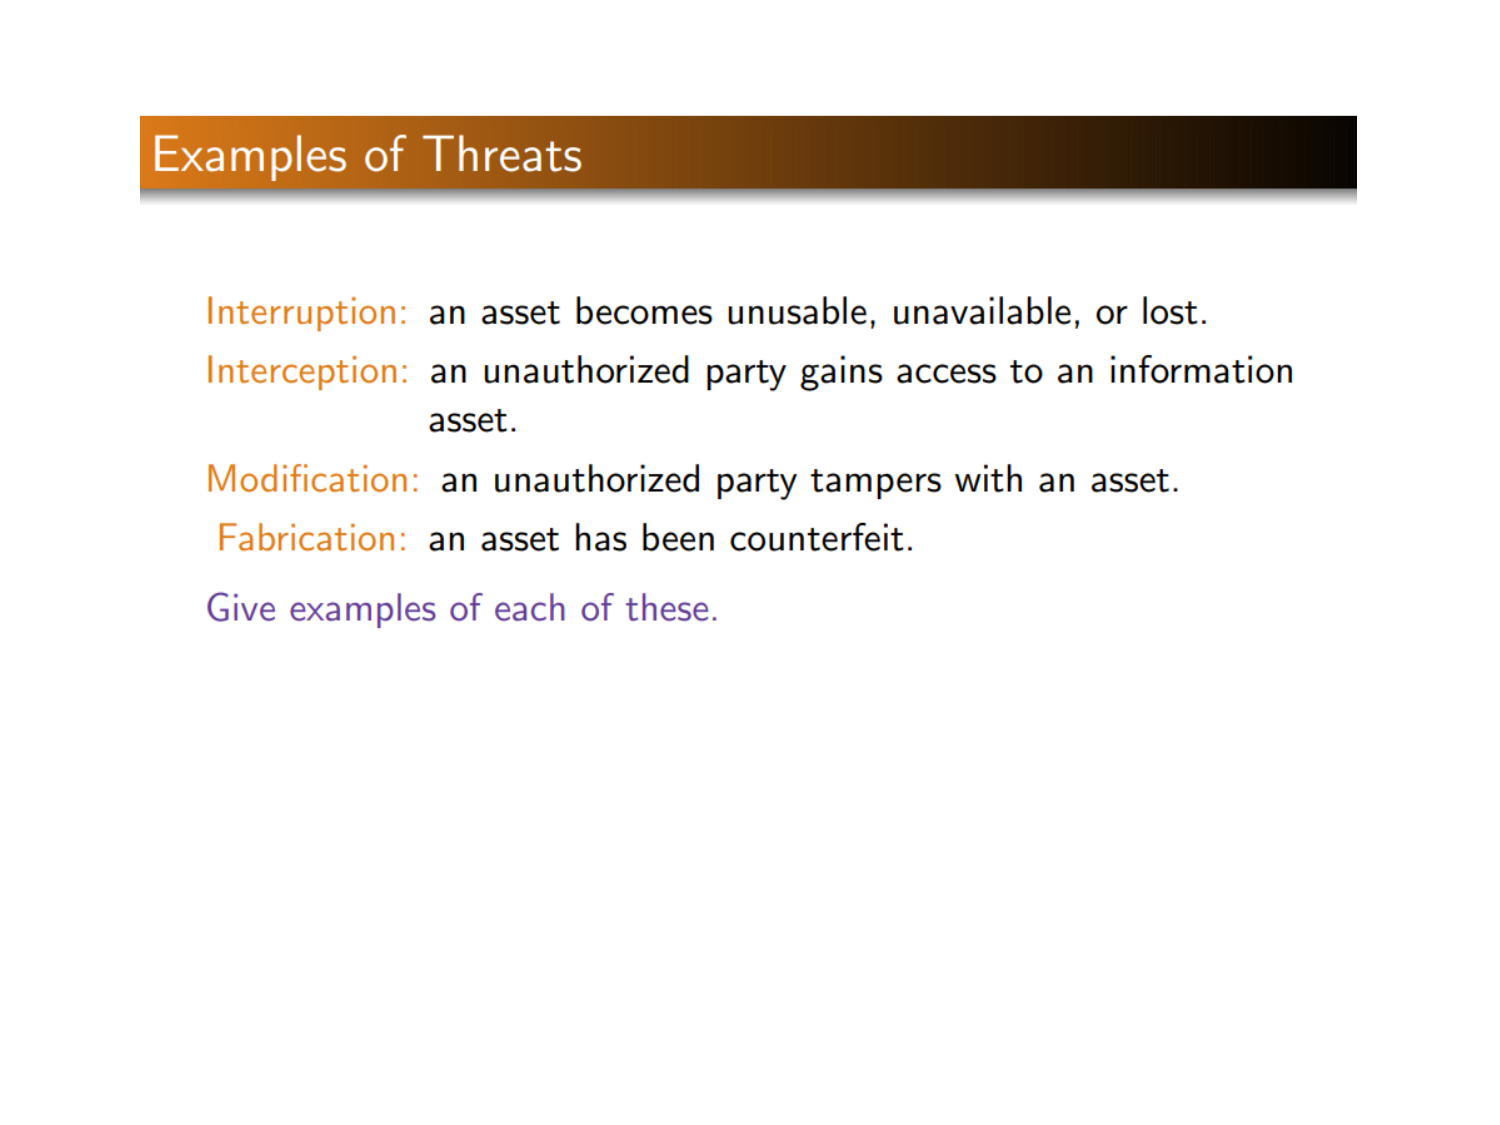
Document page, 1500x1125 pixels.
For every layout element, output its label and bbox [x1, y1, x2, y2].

picture [140, 106, 1358, 821]
